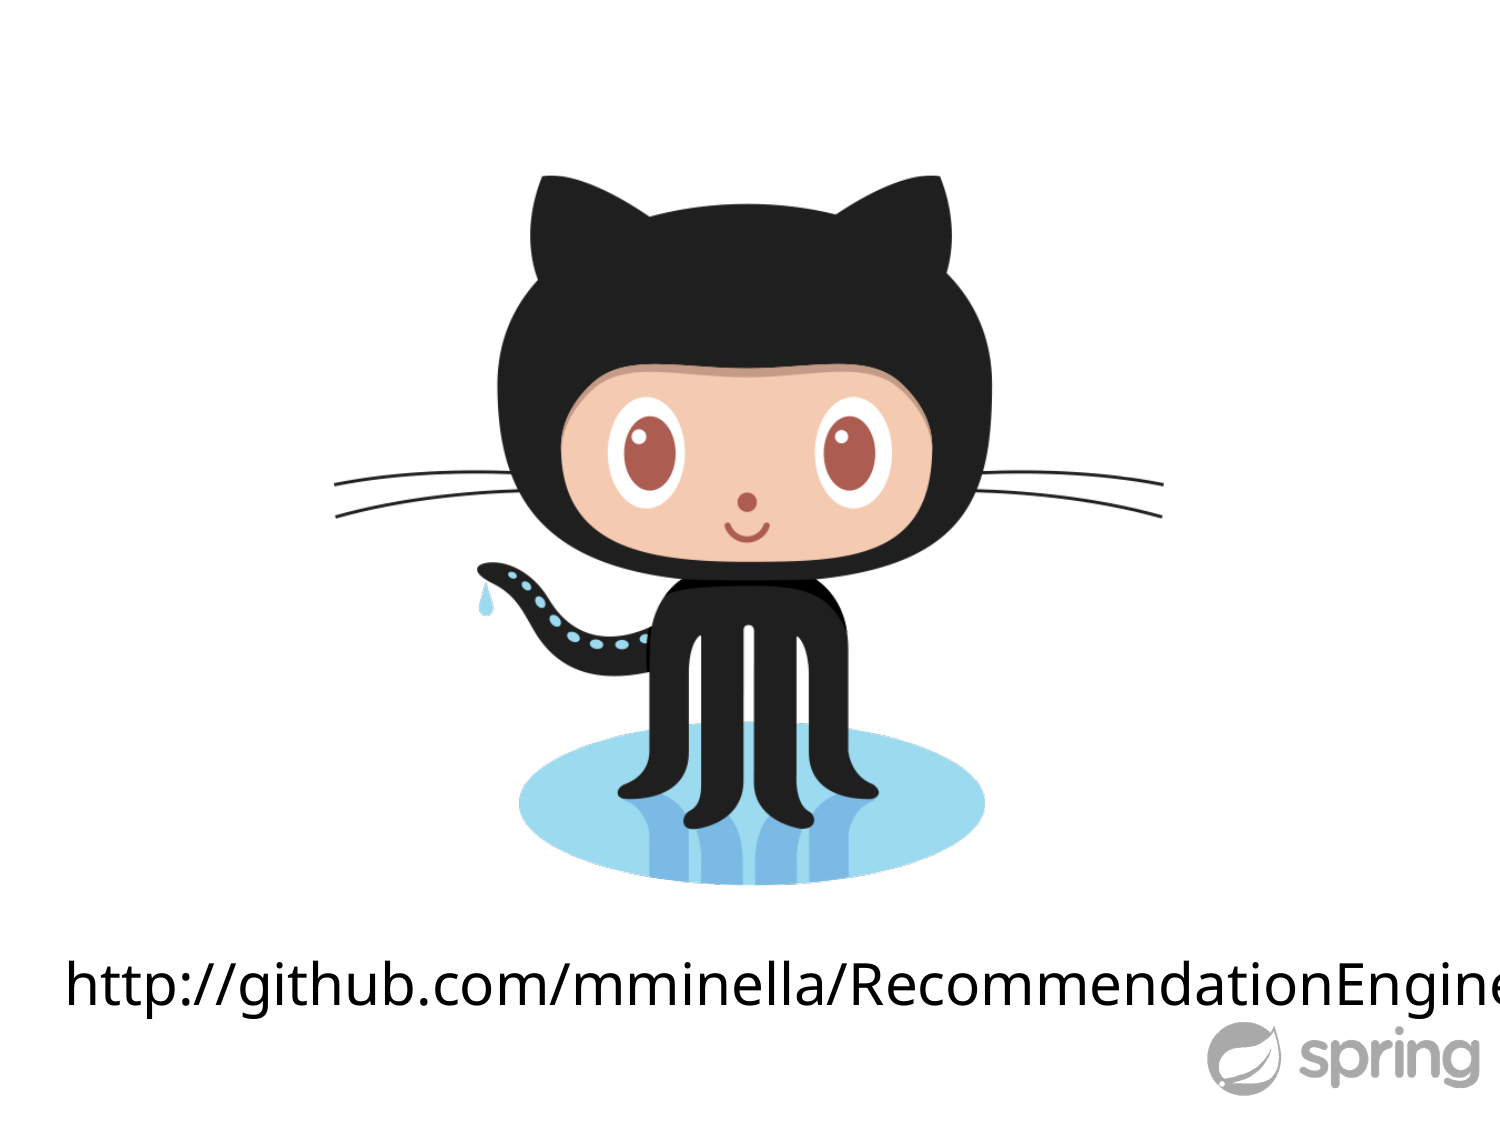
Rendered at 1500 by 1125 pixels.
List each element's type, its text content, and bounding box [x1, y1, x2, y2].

picture [306, 161, 1194, 900]
text_box http://github.com/mminella/RecommendationEngine [49, 939, 1500, 1024]
picture [1205, 1020, 1480, 1097]
